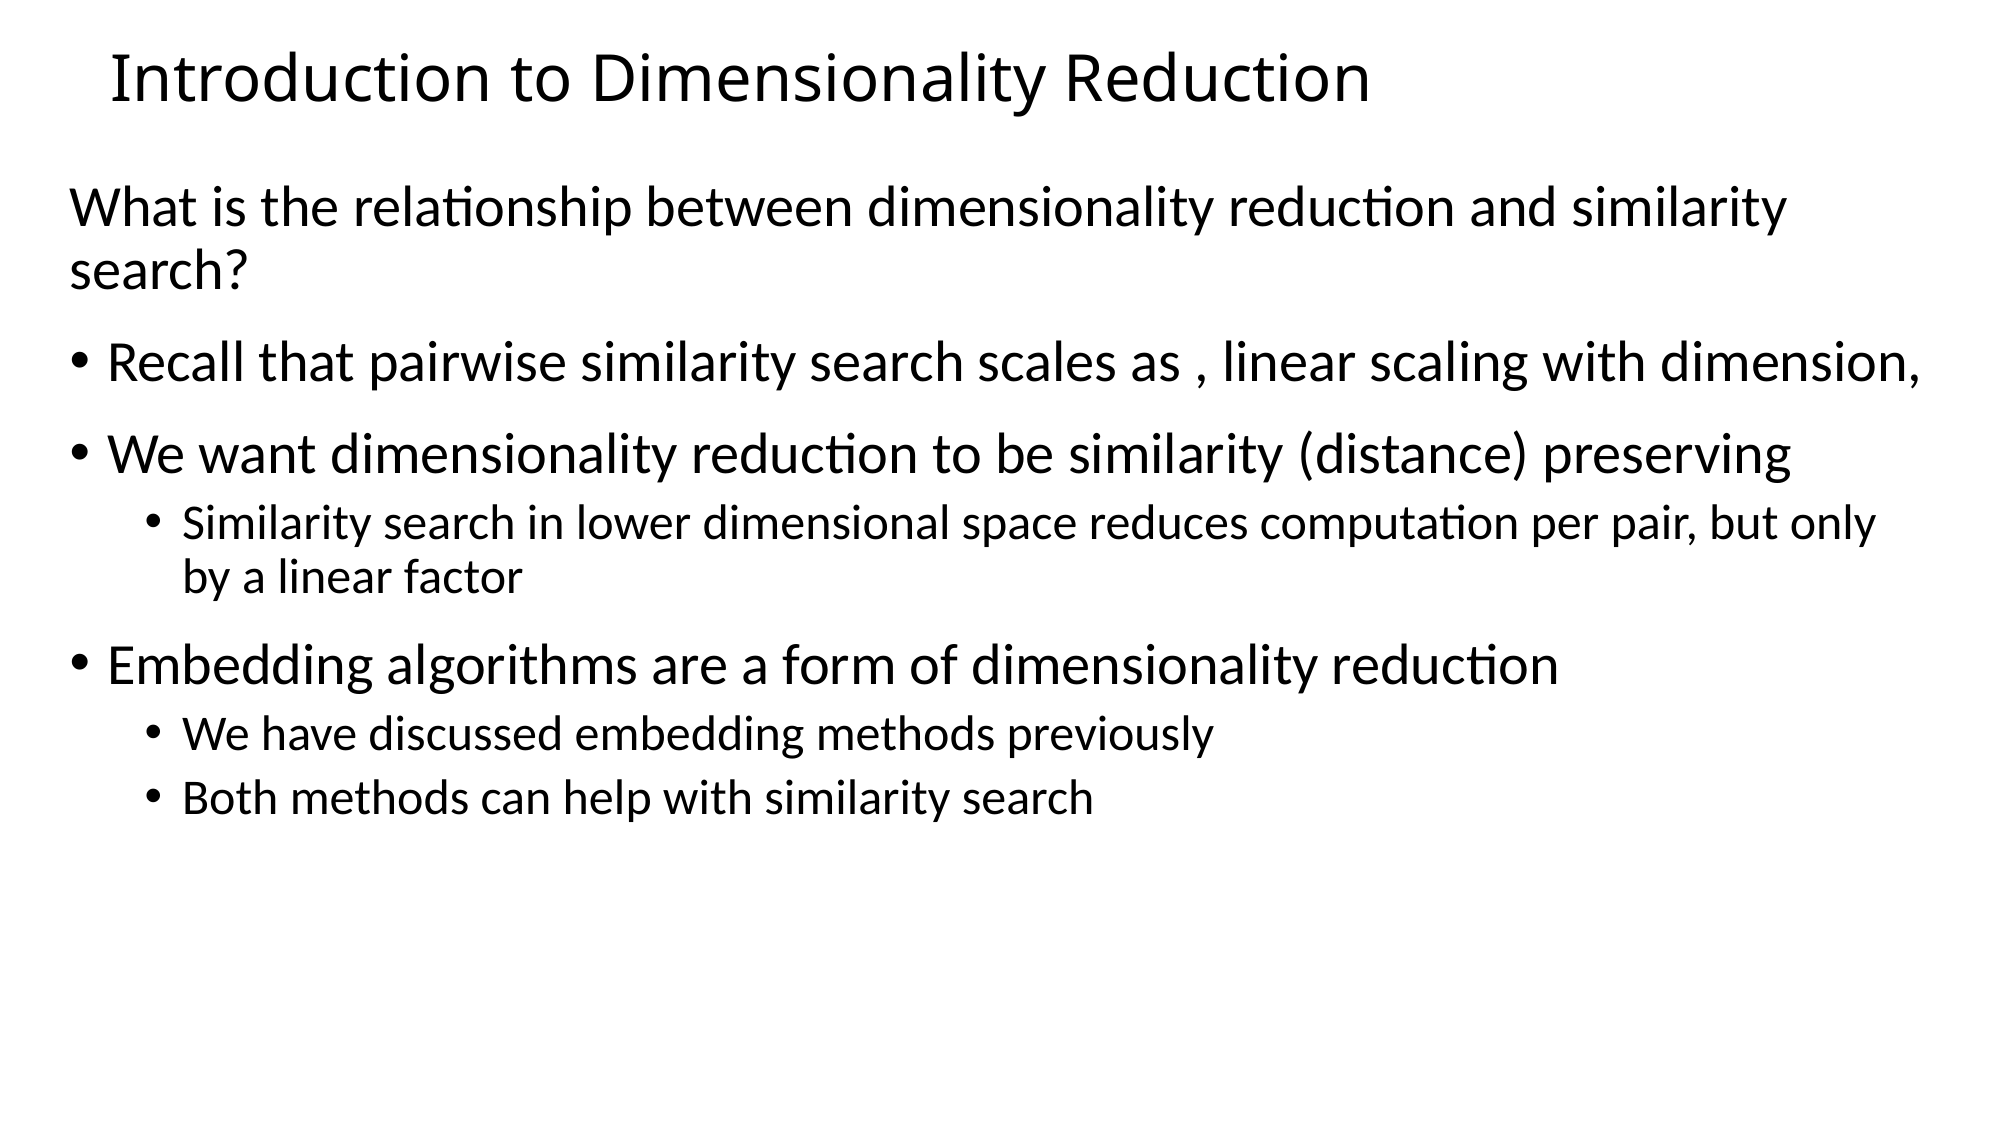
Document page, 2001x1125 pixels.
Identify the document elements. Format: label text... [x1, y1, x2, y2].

title Introduction to Dimensionality Reduction [95, 36, 1821, 124]
